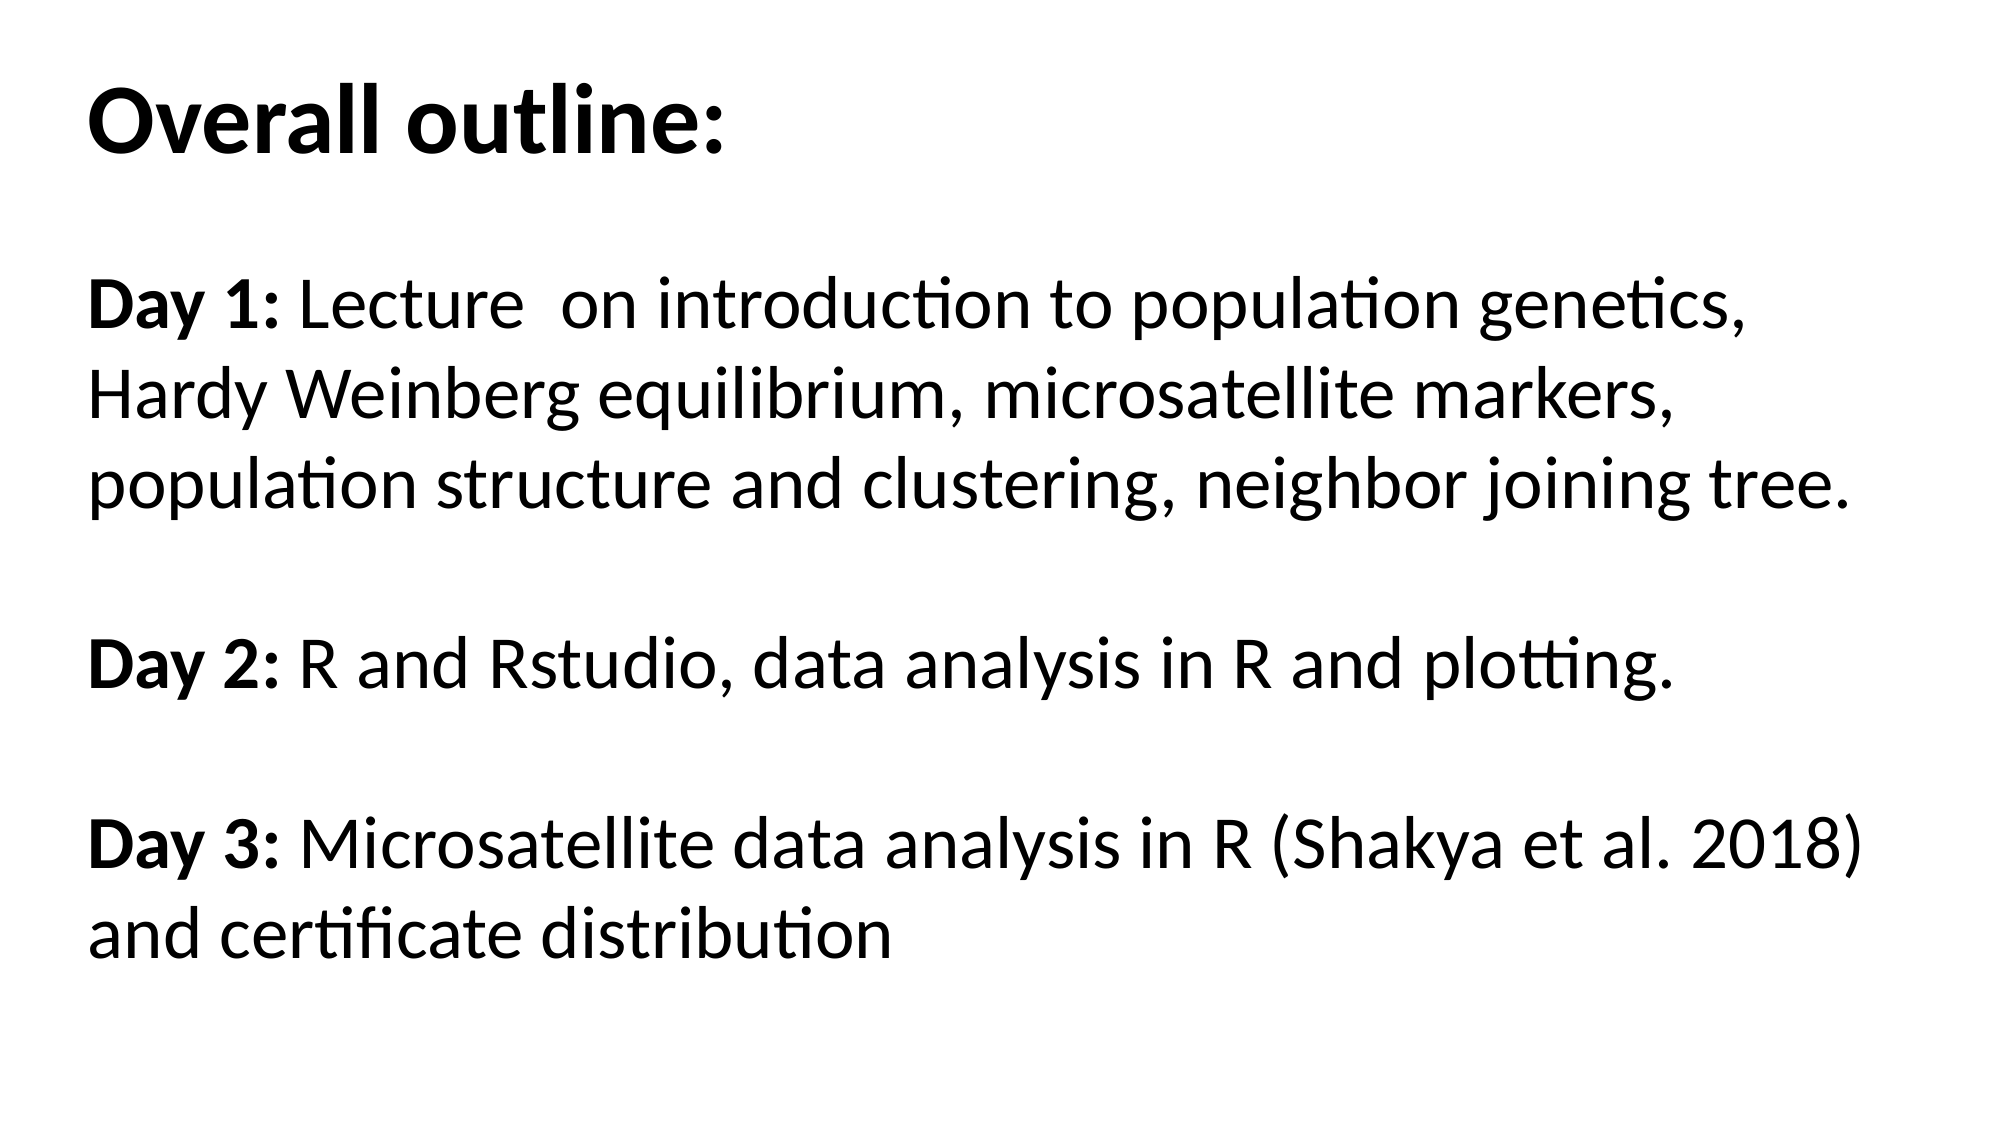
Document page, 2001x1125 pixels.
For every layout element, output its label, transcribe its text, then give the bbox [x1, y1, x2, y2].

text_box Overall outline: Day 1: Lecture on introduction to population genetics, Hardy Weinberg equilibrium, microsatellite markers, population structure and clustering, neighbor joining tree. Day 2: R and Rstudio, data analysis in R and plotting. Day 3: Microsatellite data analysis in R (Shakya et al. 2018) and certificate distribution [72, 46, 1957, 981]
